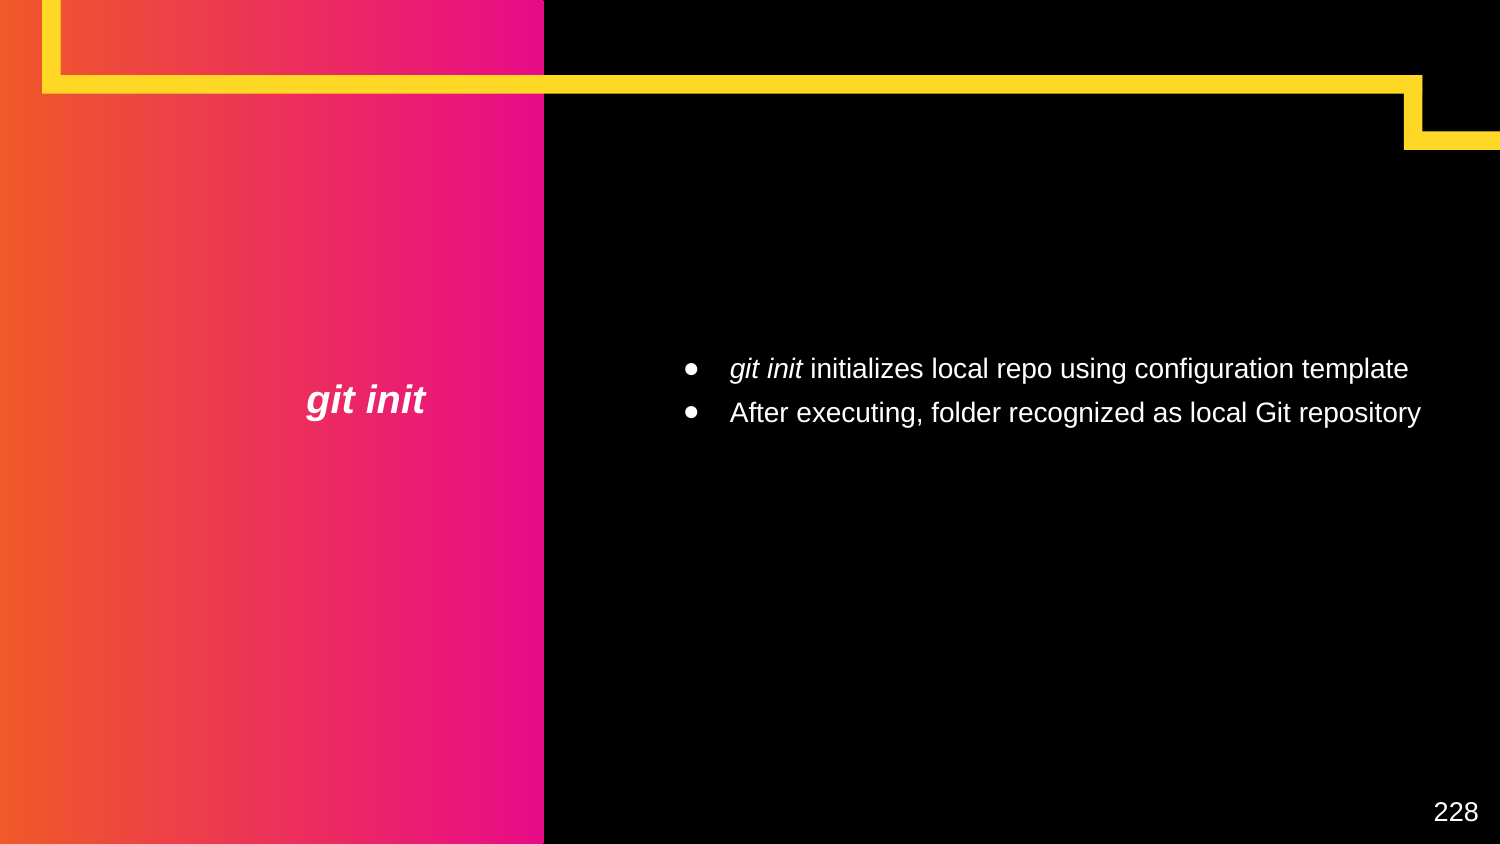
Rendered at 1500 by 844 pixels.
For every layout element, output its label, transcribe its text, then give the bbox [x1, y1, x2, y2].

slide_number 228 [1403, 779, 1494, 844]
title git init [42, 343, 433, 430]
text_box git init initializes local repo using configuration template After executing, folder recognized as local Git repository [654, 343, 1453, 436]
